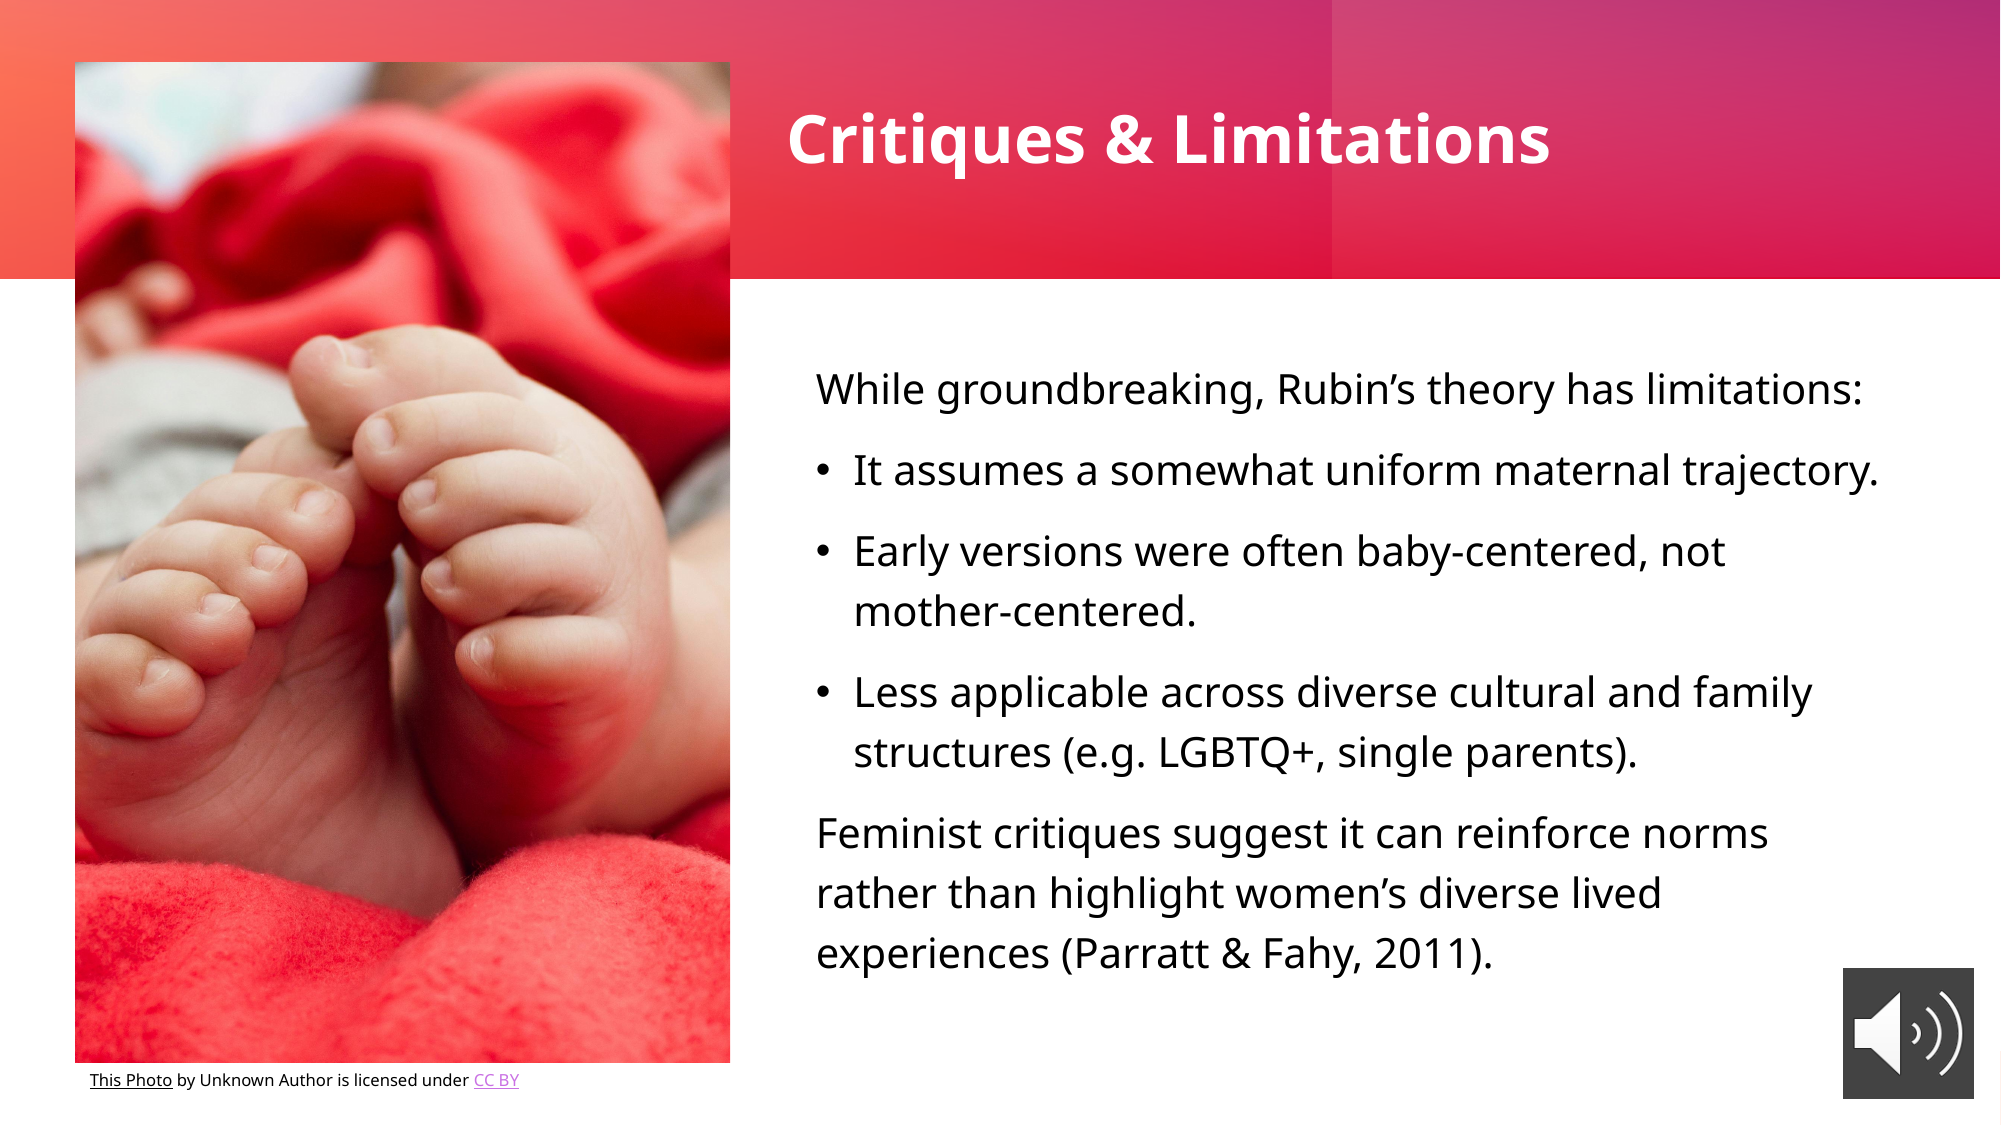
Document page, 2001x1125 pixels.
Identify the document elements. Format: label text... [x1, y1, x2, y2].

list While groundbreaking, Rubin’s theory has limitations: It assumes a somewhat uniform maternal trajectory. Early versions were often baby-centered, not mother-centered. Less applicable across diverse cultural and family structures (e.g. LGBTQ+, single parents). Feminist critiques suggest it can reinforce norms rather than highlight women’s diverse lived experiences (Parratt & Fahy, 2011). [800, 296, 1909, 1034]
picture [1841, 966, 1975, 1100]
picture [74, 62, 731, 1063]
text_box This Photo by Unknown Author is licensed under CC BY [74, 1063, 699, 1100]
title Critiques & Limitations [169, 56, 1790, 227]
